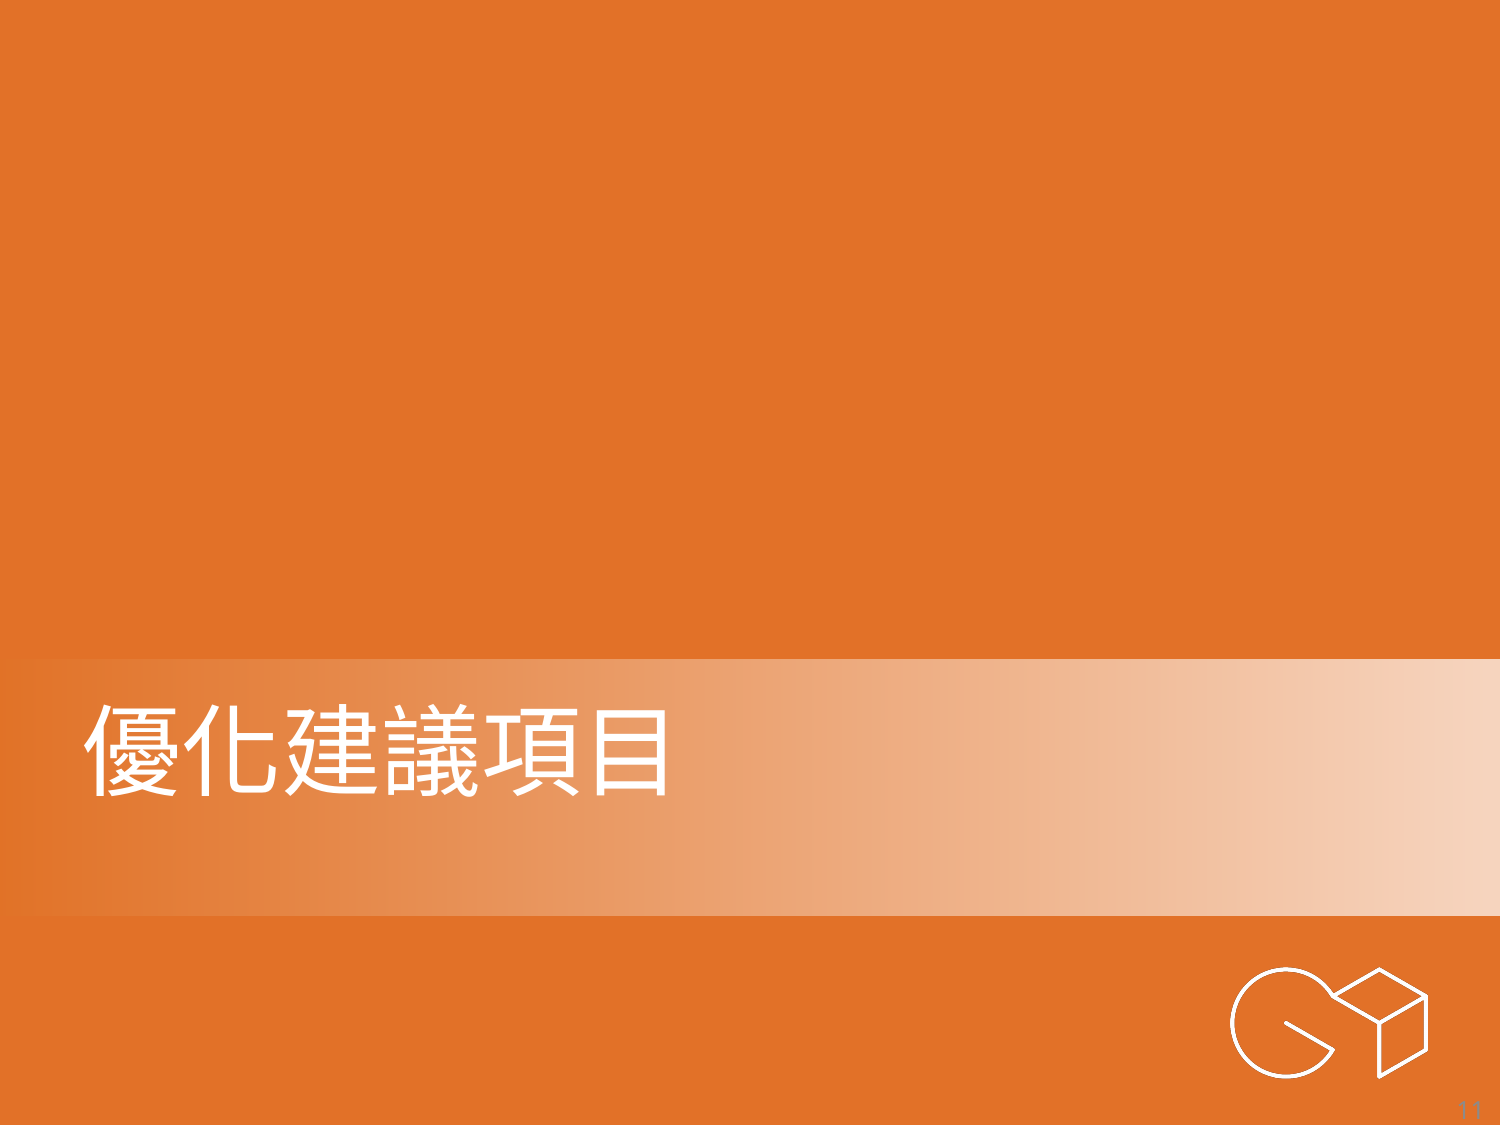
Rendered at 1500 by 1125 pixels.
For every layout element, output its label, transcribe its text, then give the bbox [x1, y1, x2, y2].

slide_number 11 [1162, 1081, 1500, 1125]
picture [1230, 967, 1428, 1079]
title 優化建議項目 [66, 683, 1433, 819]
